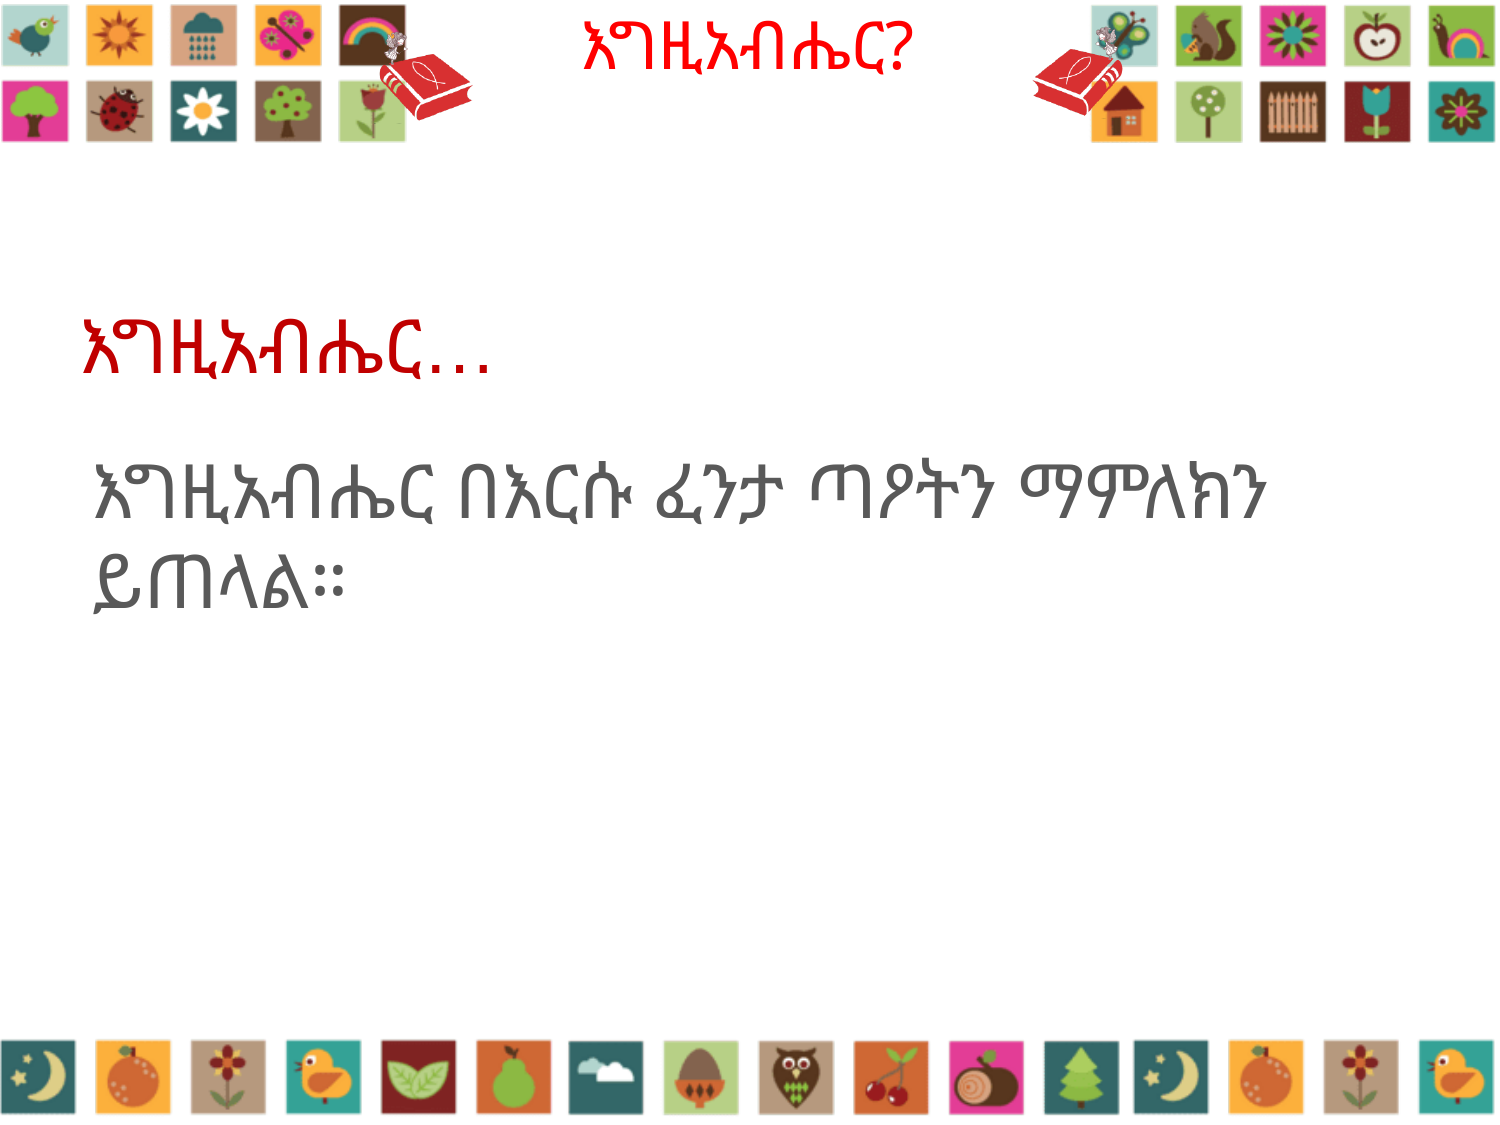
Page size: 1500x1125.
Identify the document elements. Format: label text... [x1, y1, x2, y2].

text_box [0, 1028, 1500, 1118]
picture [0, 3, 505, 150]
text_box እግዚአብሔር… [64, 290, 1412, 396]
text_box እግዚአብሔር? [414, 0, 1080, 91]
picture [1000, 3, 1500, 150]
text_box እግዚአብሔር በእርሱ ፈንታ ጣዖትን ማምለክን ይጠላል። [76, 436, 1424, 722]
